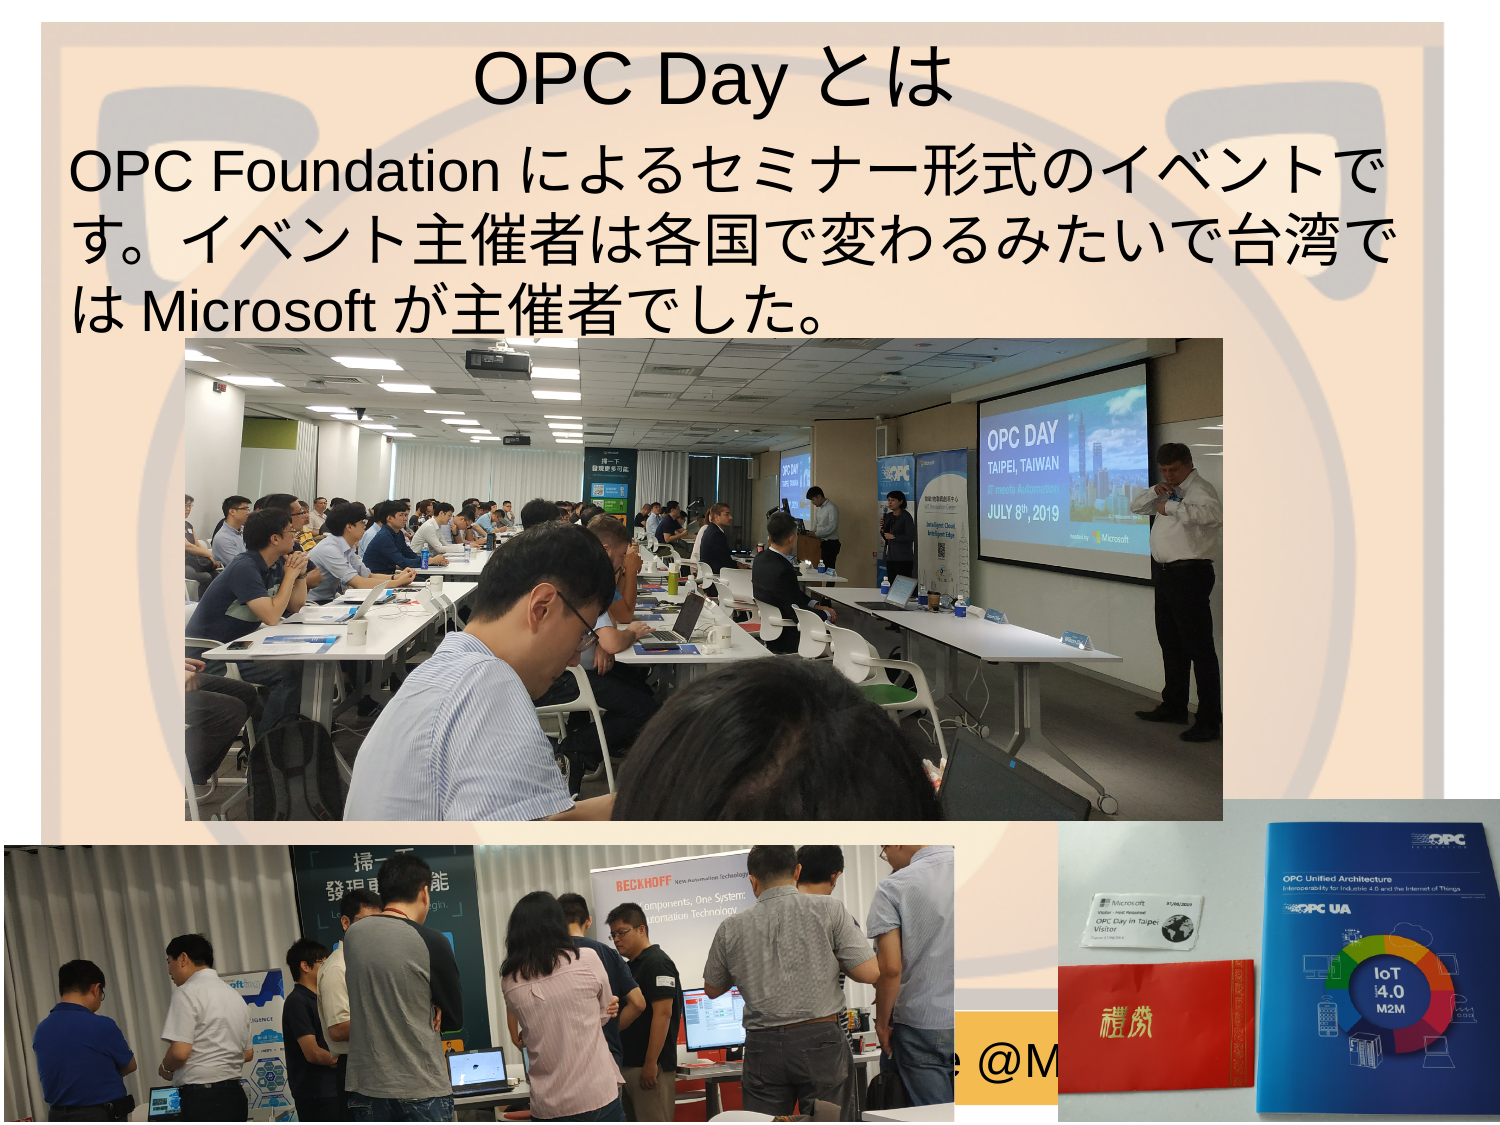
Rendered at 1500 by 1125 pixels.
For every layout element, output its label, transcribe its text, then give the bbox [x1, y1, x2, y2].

text_box OPC Foundationによるセミナー形式のイベントです。イベント主催者は各国で変わるみたいで台湾ではMicrosoftが主催者でした。 [53, 125, 1424, 821]
picture [3, 110, 1500, 1123]
text_box OPC Dayとは [0, 21, 1500, 110]
